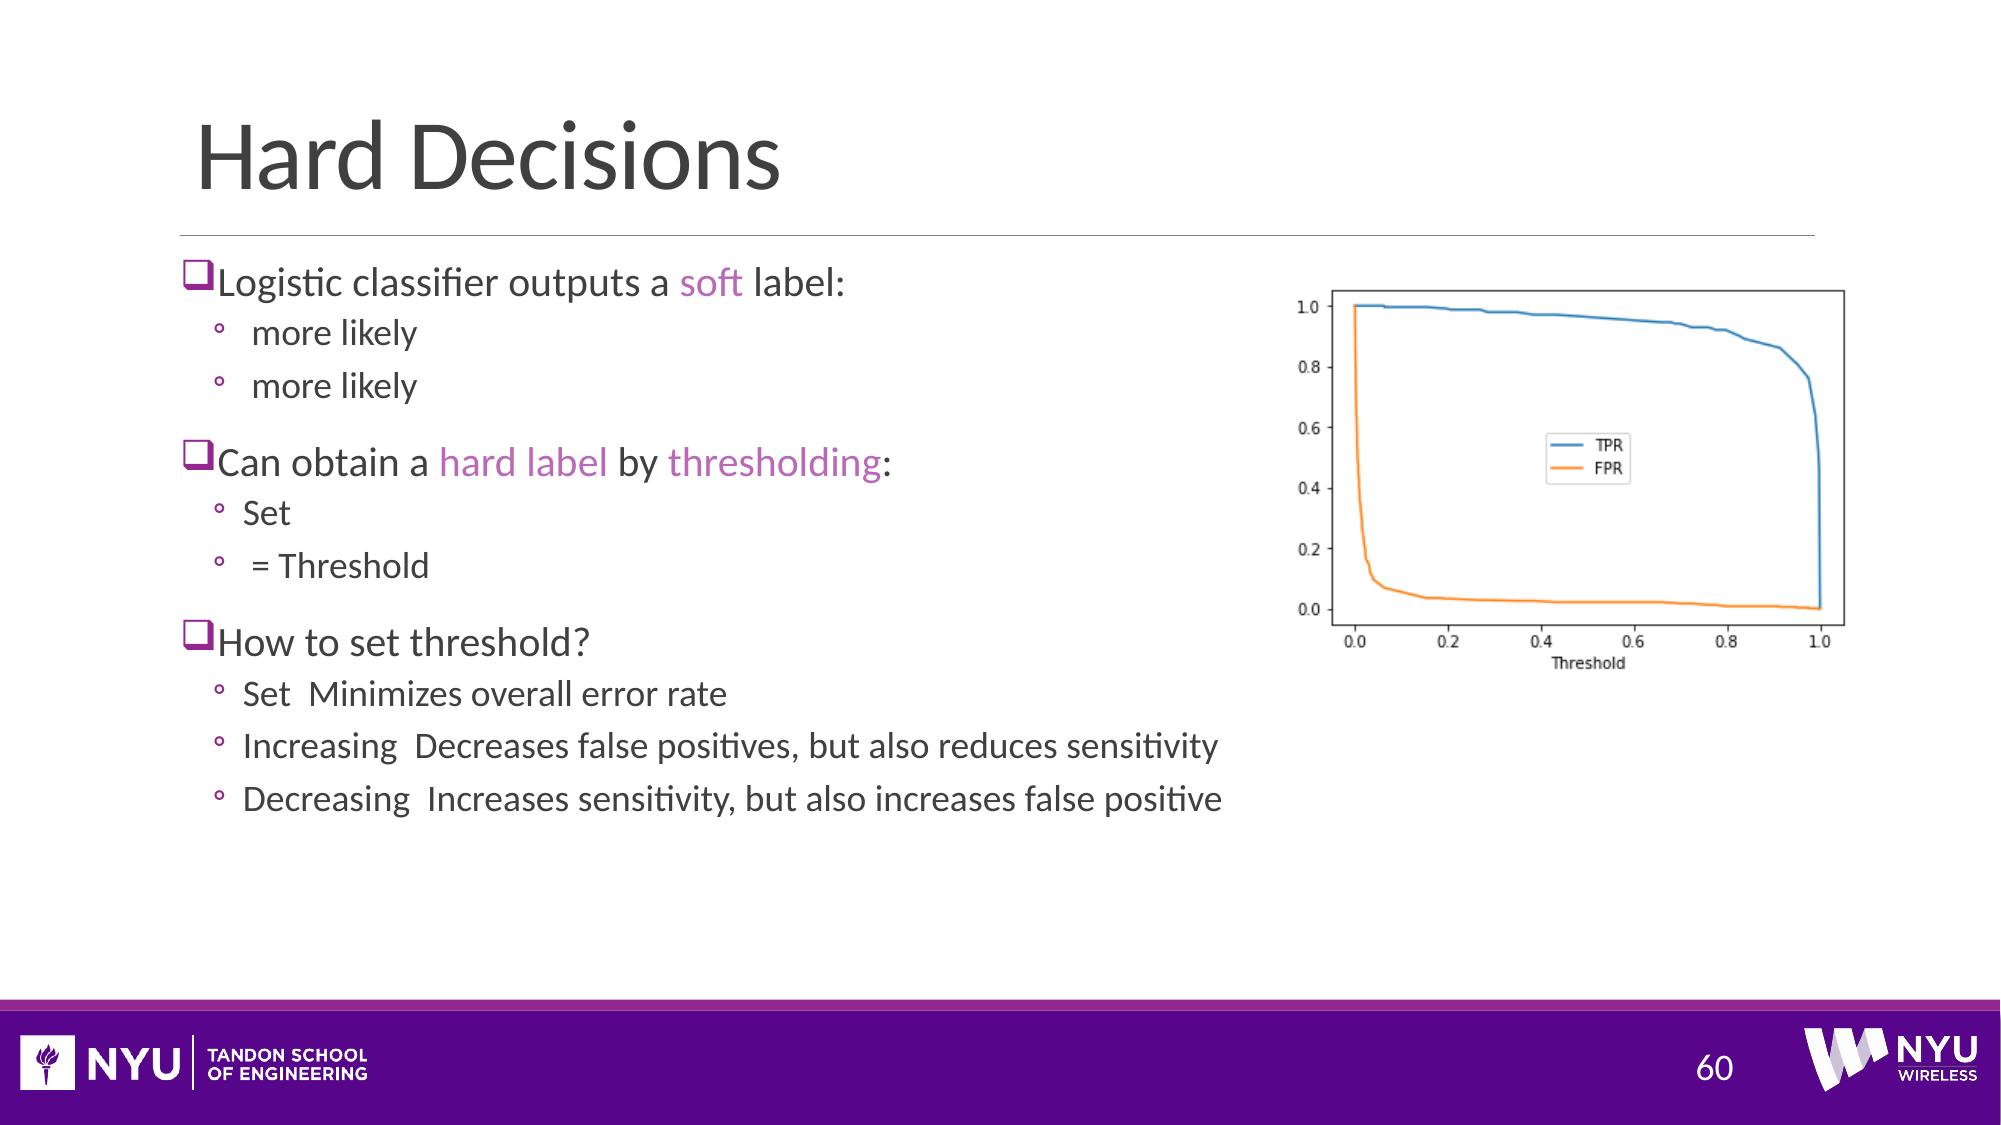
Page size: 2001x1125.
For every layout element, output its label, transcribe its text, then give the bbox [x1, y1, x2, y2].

title Hard Decisions [180, 47, 1830, 218]
slide_number 60 [1533, 1035, 1749, 1096]
picture [1285, 275, 1860, 684]
